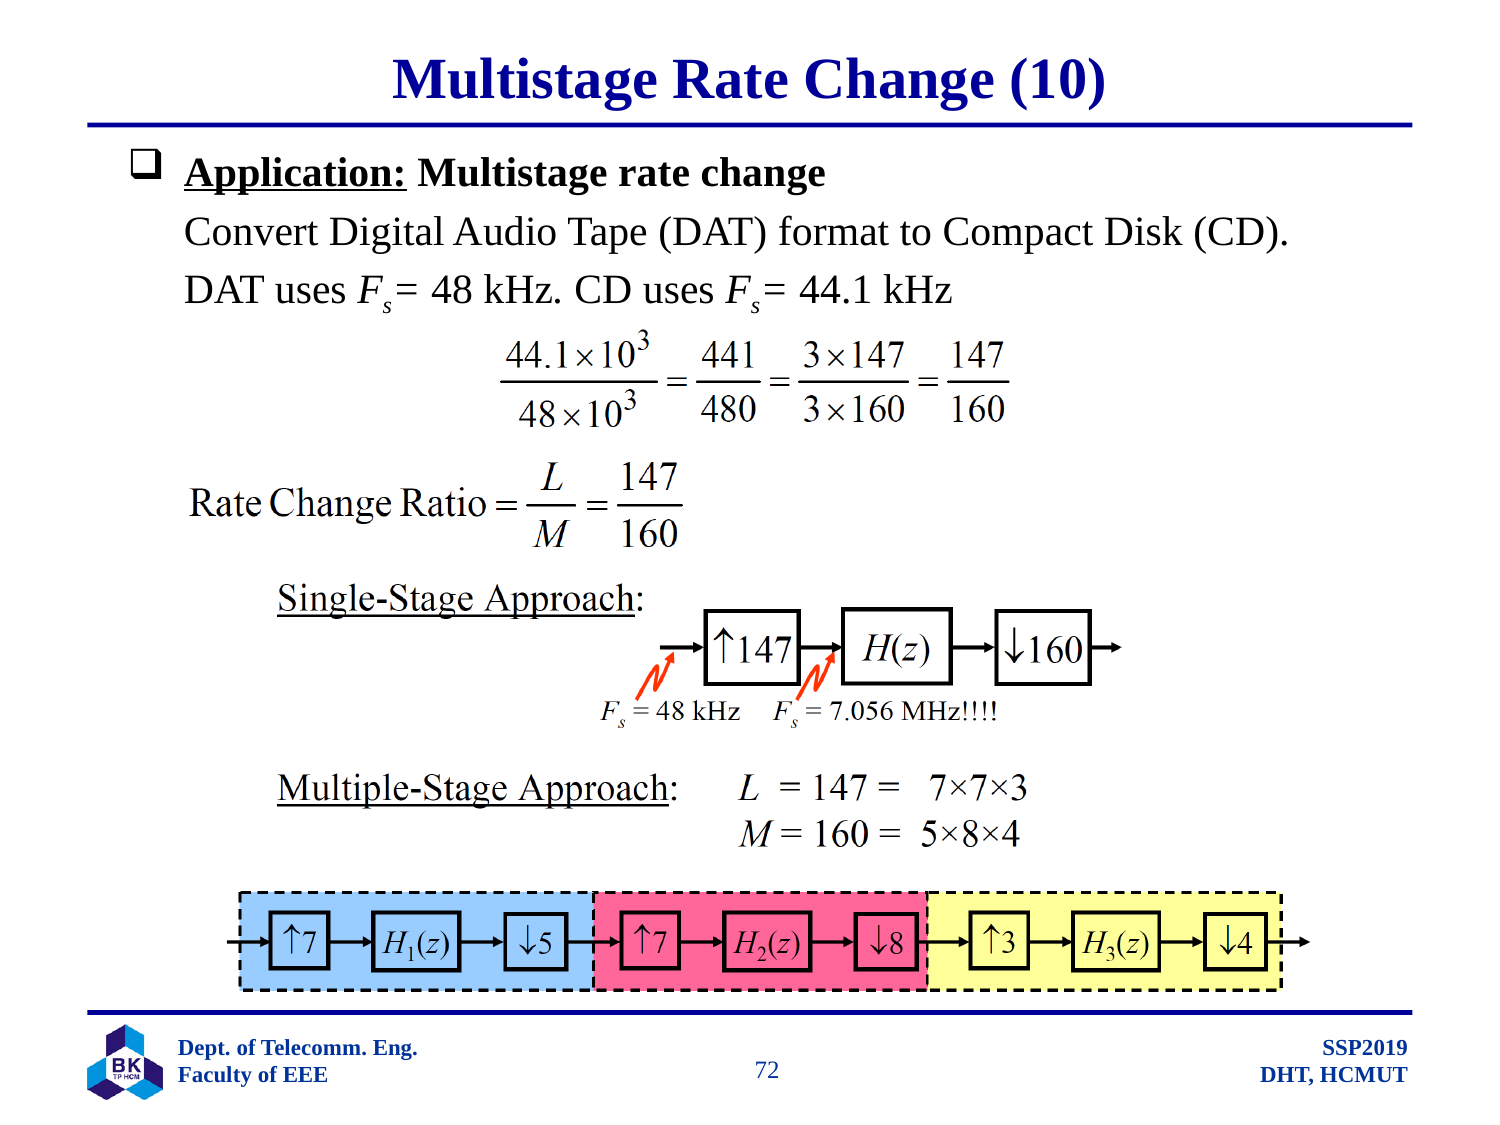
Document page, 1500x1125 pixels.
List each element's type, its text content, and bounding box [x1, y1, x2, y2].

picture [187, 455, 688, 552]
picture [499, 324, 1013, 432]
picture [87, 1024, 163, 1100]
list Application: Multistage rate change Convert Digital Audio Tape (DAT) format to Compact Disk (CD). DAT uses Fs= 48 kHz. CD uses Fs= 44.1 kHz [112, 137, 1388, 988]
title Multistage Rate Change (10) [0, 37, 1500, 113]
picture [212, 566, 1326, 1001]
slide_number 72 [424, 1037, 976, 1101]
